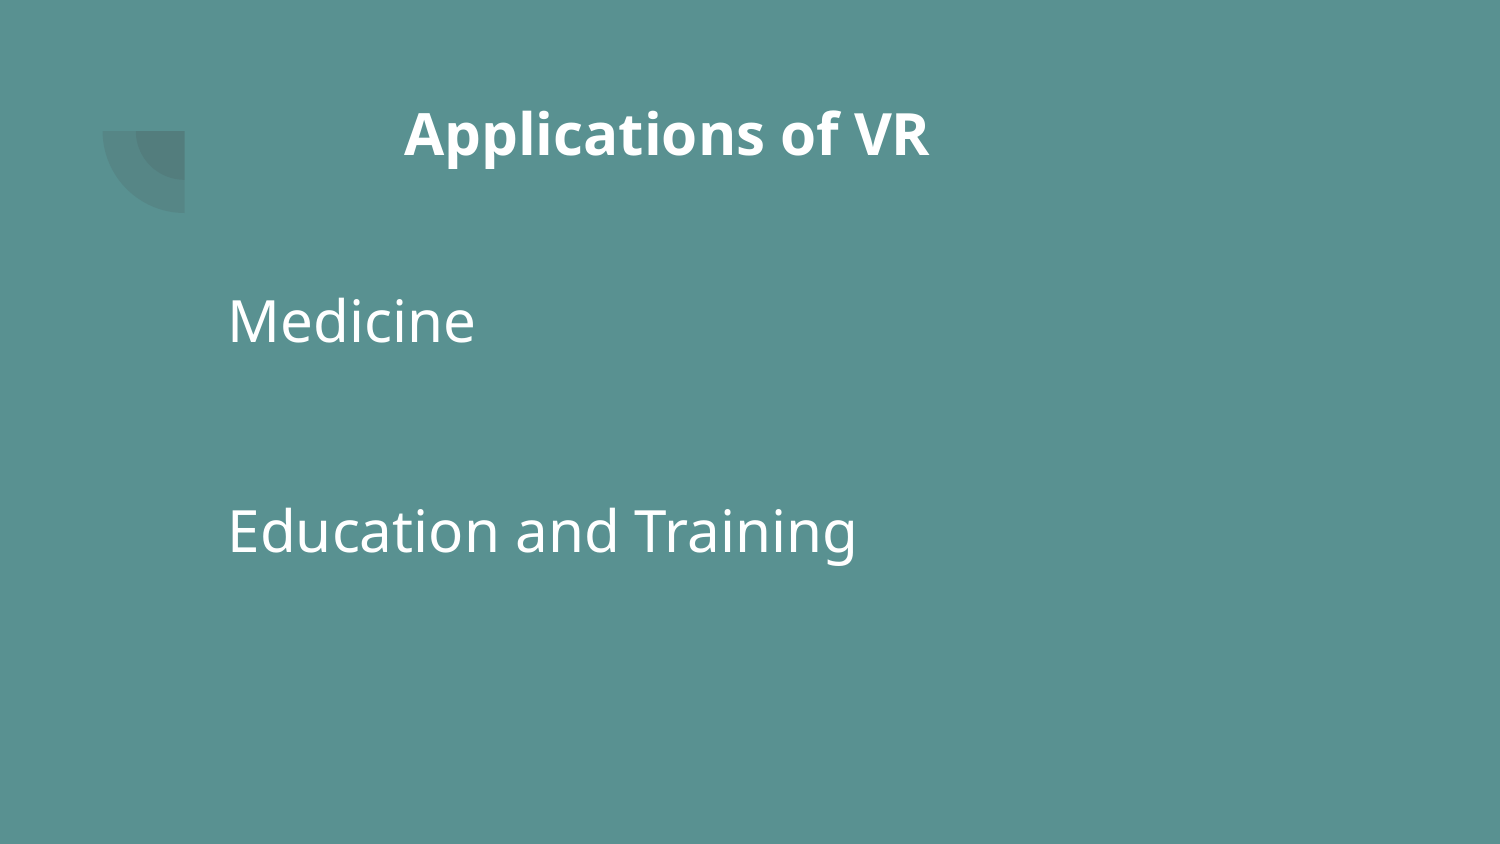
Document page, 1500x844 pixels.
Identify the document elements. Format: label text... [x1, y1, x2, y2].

title Applications of VR [389, 81, 1500, 246]
title Medicine Education and Training [213, 269, 1367, 669]
